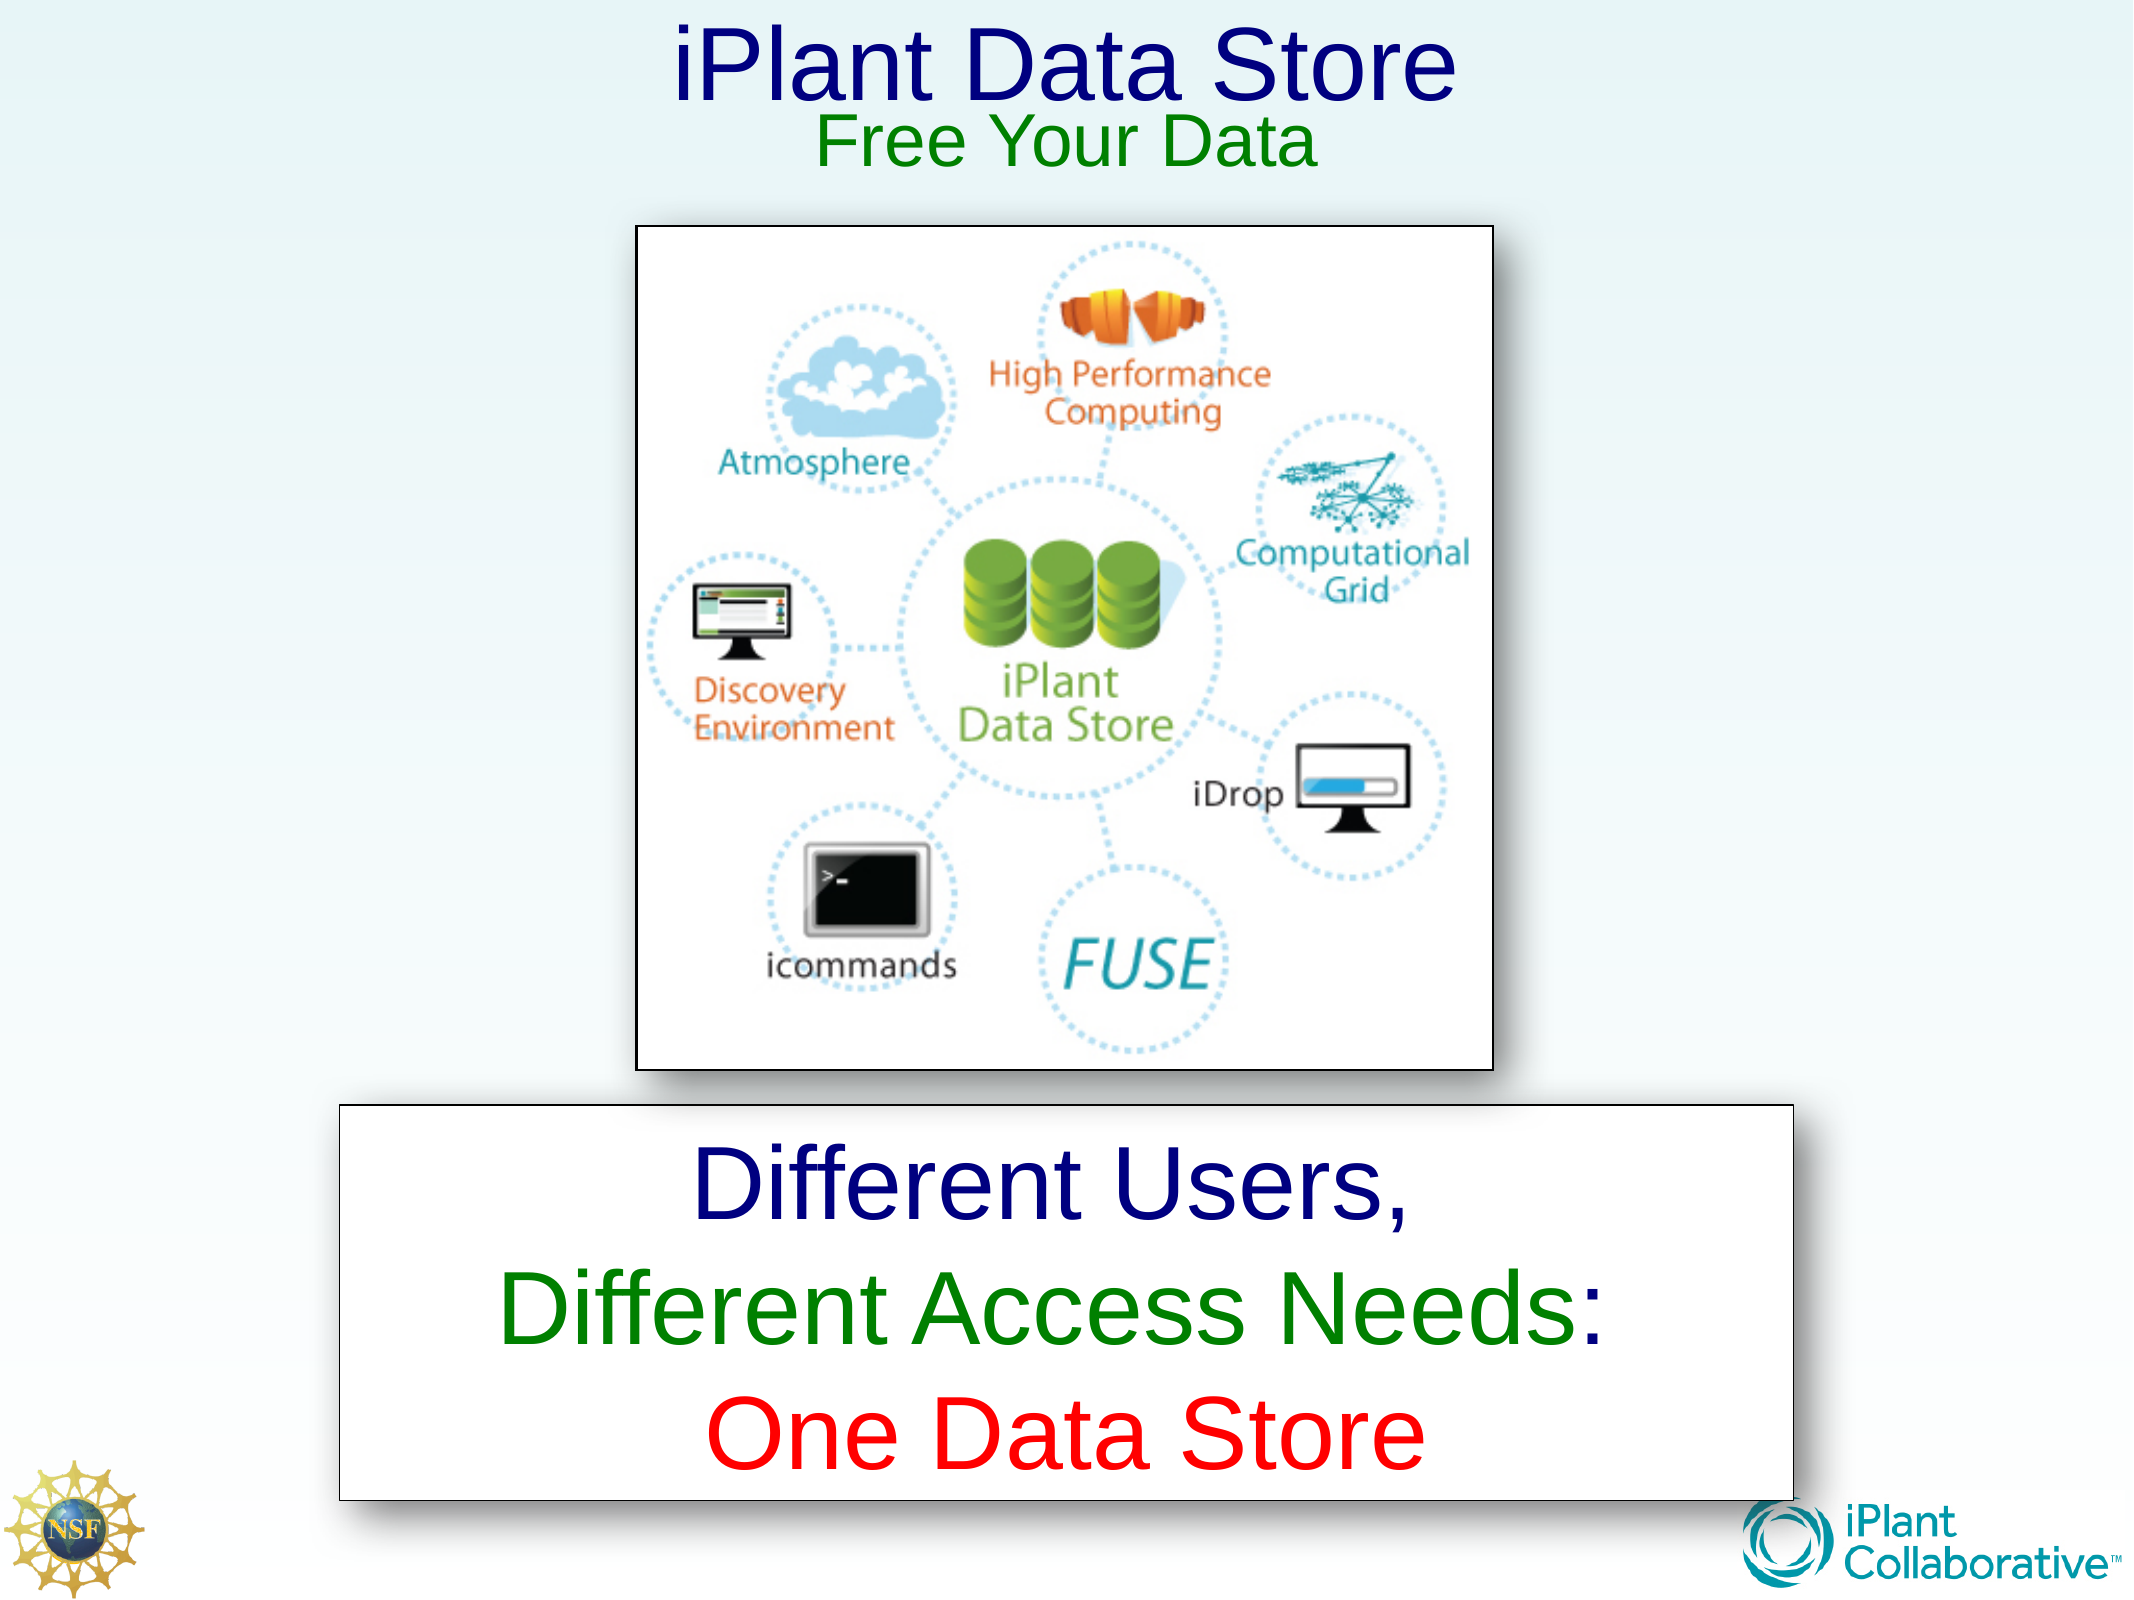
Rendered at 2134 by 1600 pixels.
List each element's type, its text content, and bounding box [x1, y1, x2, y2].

title iPlant Data Store [0, 0, 2134, 194]
picture [637, 226, 1492, 1069]
picture [1736, 1490, 2125, 1592]
text_box Free Your Data [814, 91, 1319, 182]
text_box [0, 1455, 151, 1600]
text_box Different Users, Different Access Needs: One Data Store [339, 1104, 1794, 1501]
